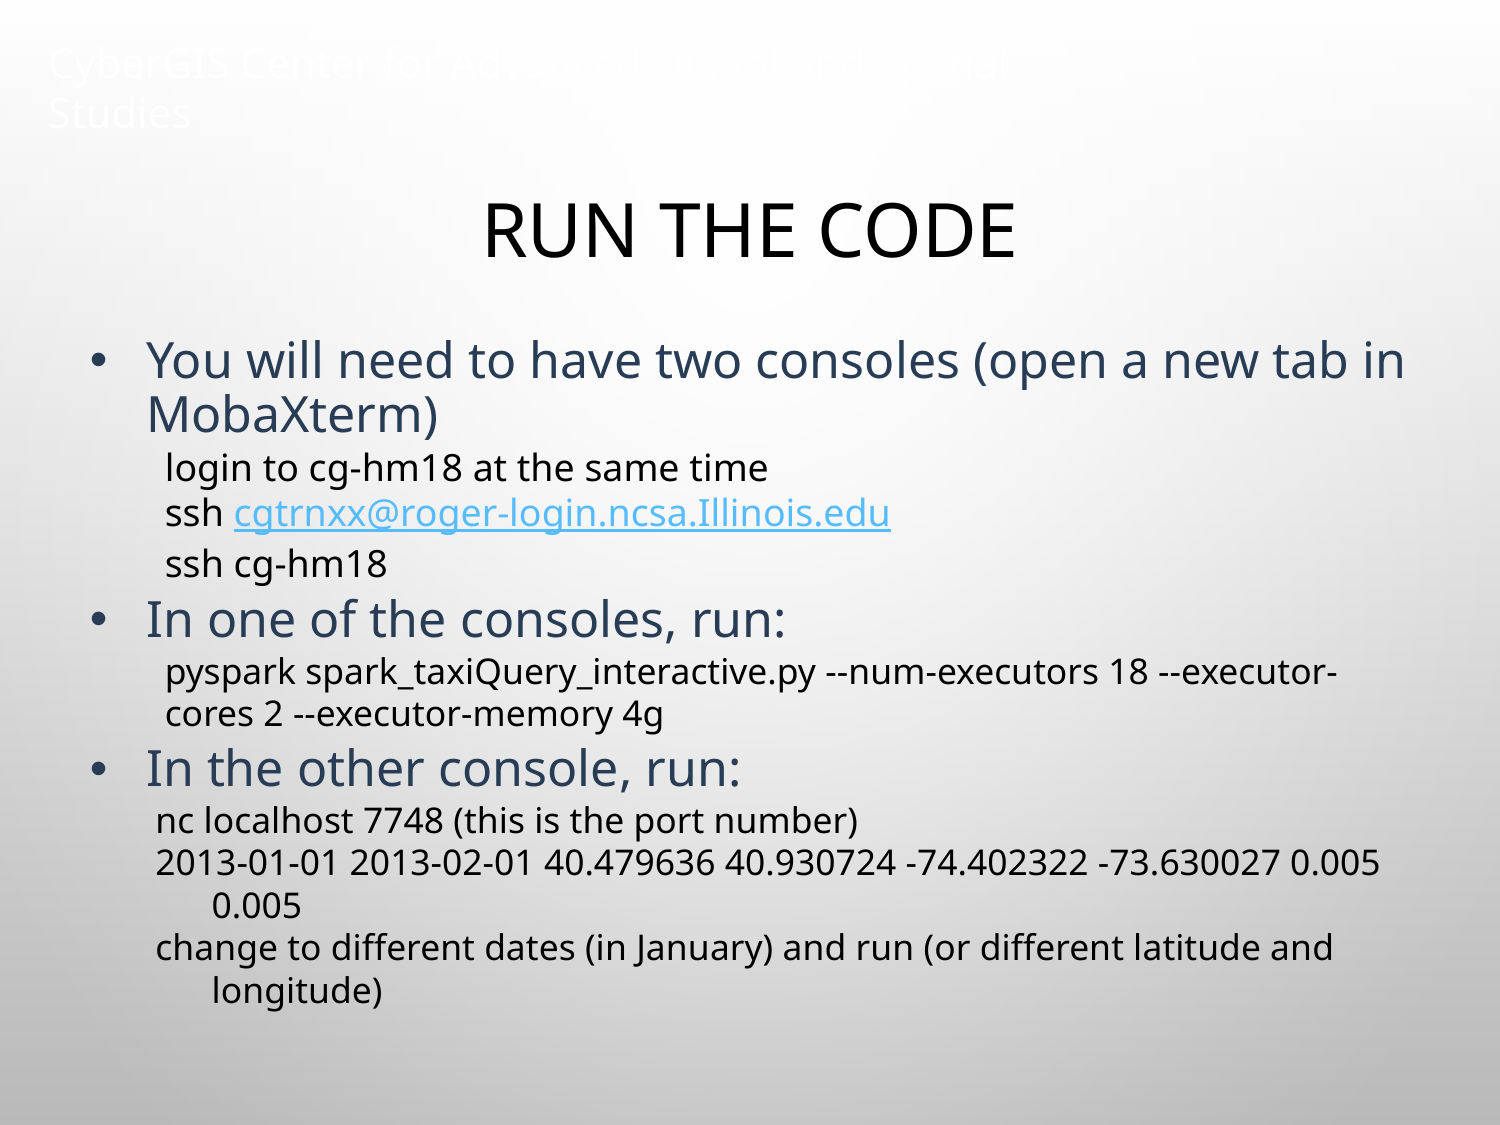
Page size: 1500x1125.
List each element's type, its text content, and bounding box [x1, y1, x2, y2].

title Run the code [62, 137, 1438, 329]
picture [0, 0, 1500, 1125]
text_box You will need to have two consoles (open a new tab in MobaXterm) login to cg-hm18 at the same time ssh cgtrnxx@roger-login.ncsa.Illinois.edu ssh cg-hm18 In one of the consoles, run: pyspark spark_taxiQuery_interactive.py --num-executors 18 --executor-cores 2 --executor-memory 4g In the other console, run: nc localhost 7748 (this is the port number) 2013-01-01 2013-02-01 40.479636 40.930724 -74.402322 -73.630027 0.005 0.005 change to different dates (in January) and run (or different latitude and longitude) [74, 328, 1425, 1088]
